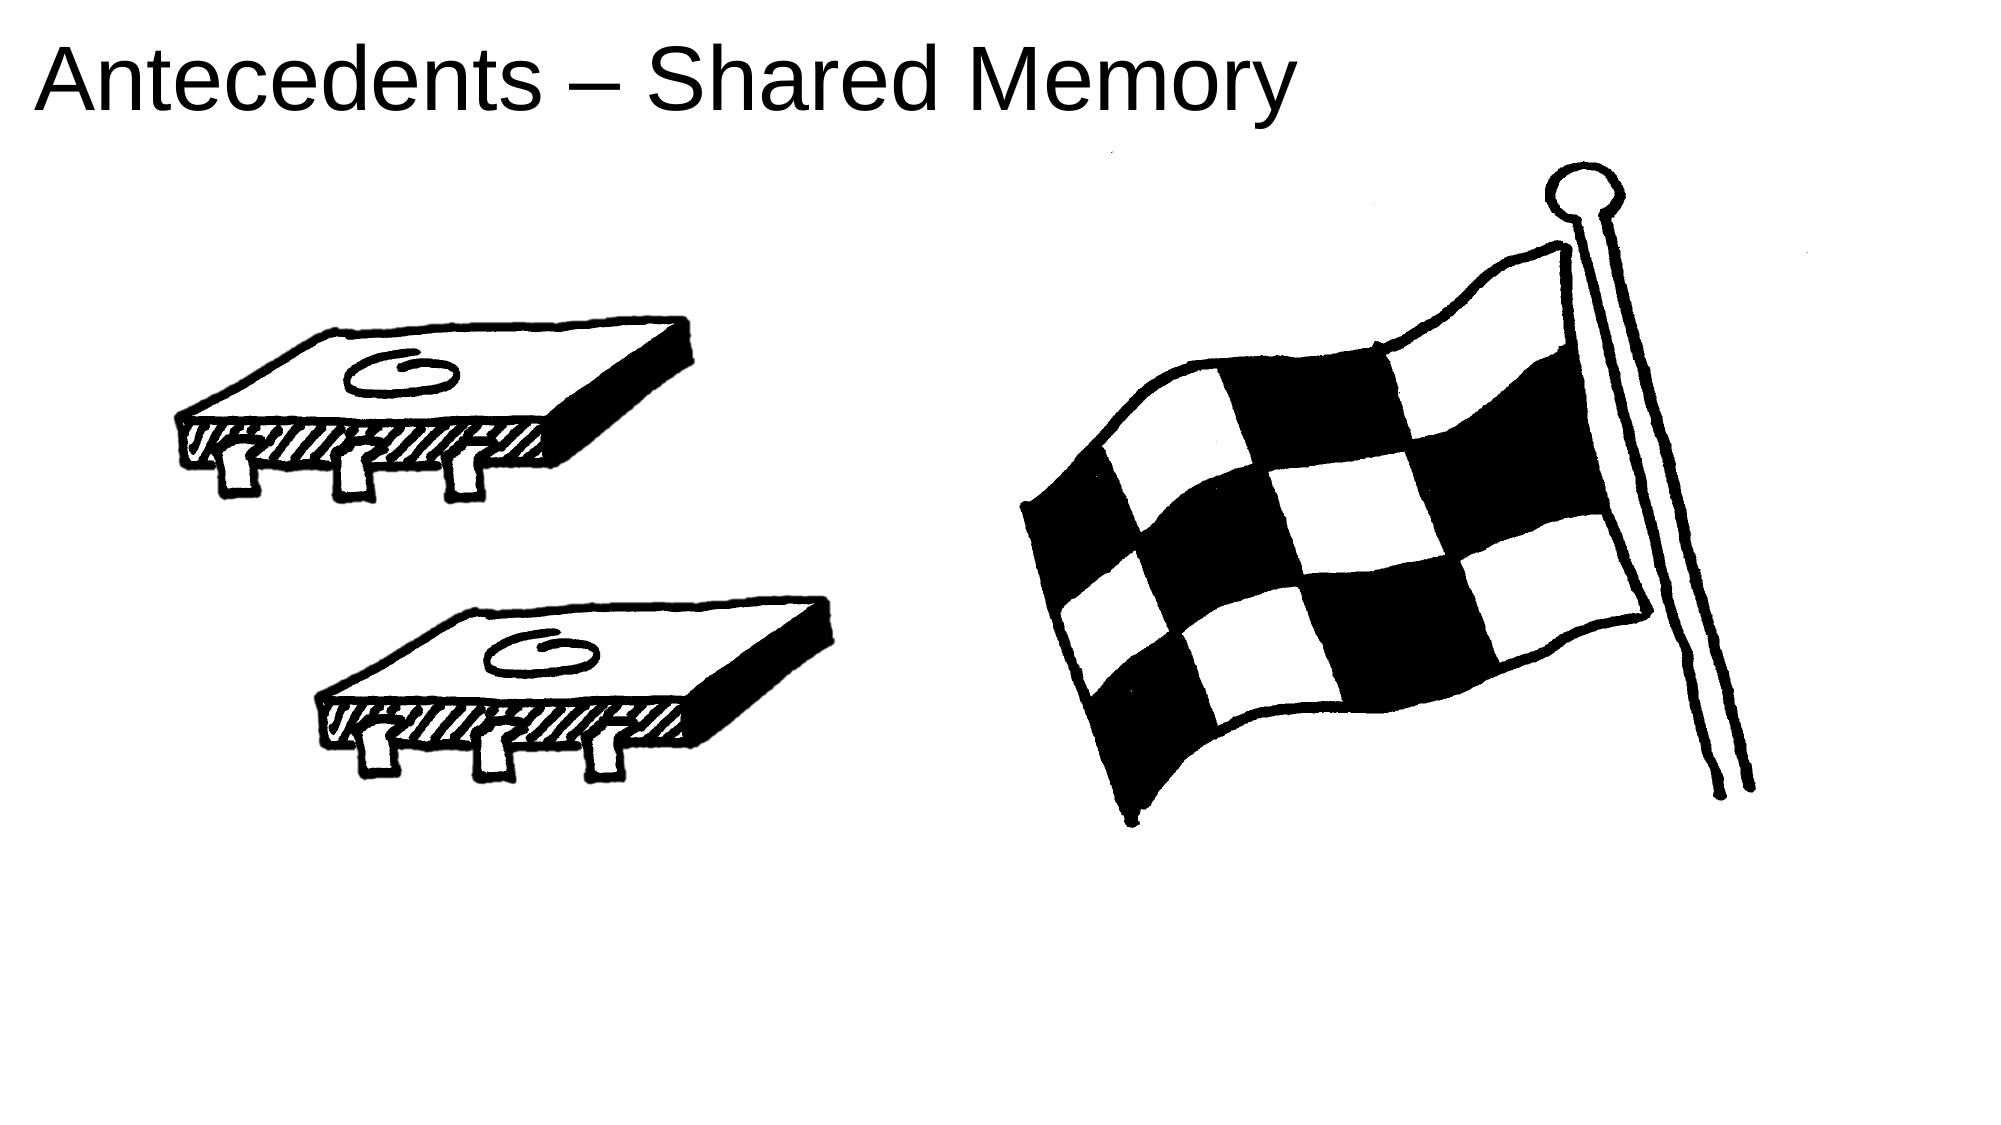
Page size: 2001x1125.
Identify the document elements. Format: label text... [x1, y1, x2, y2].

title Antecedents – Shared Memory [19, 23, 1745, 241]
picture [67, 114, 954, 955]
picture [1028, 74, 1758, 919]
